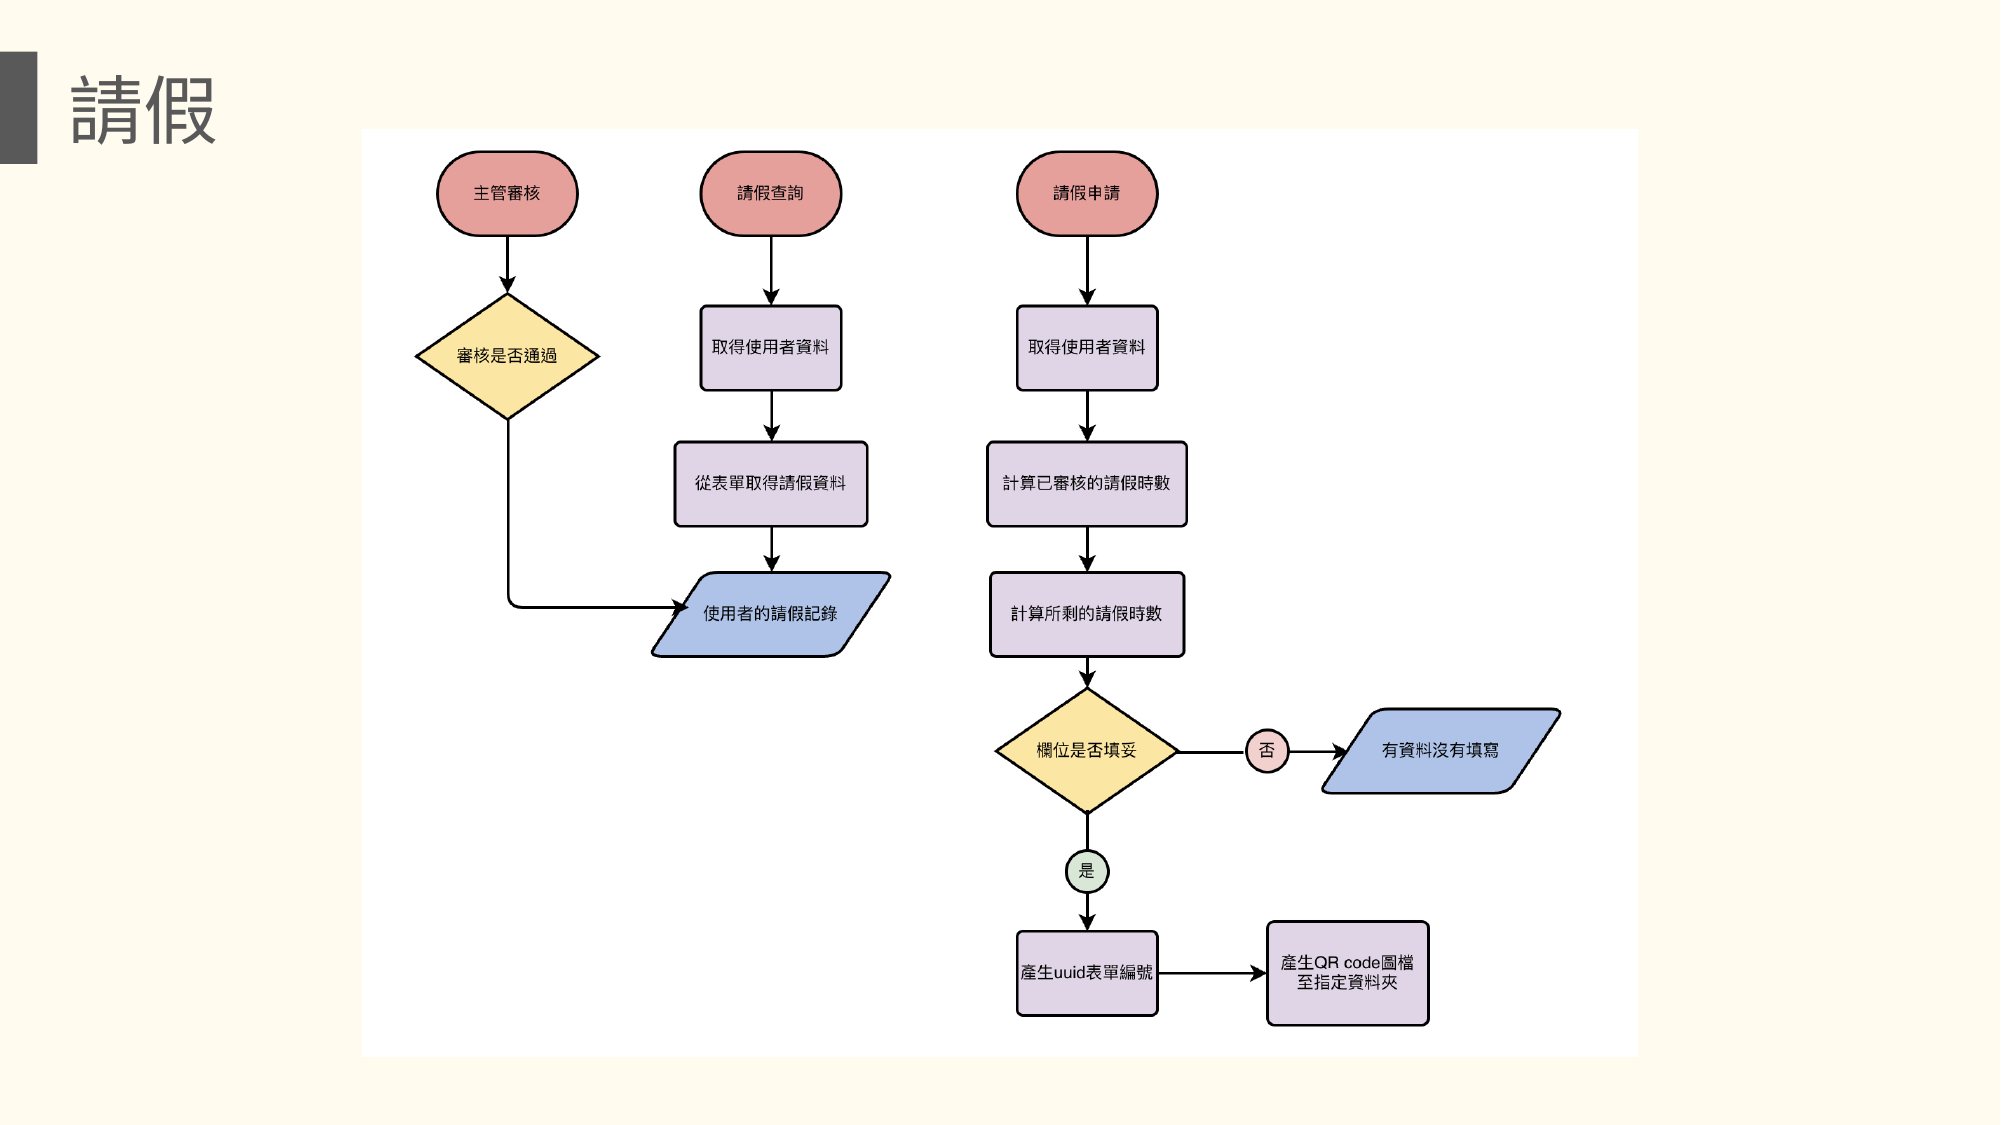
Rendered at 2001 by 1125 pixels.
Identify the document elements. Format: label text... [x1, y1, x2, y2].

text_box [0, 51, 38, 165]
text_box 請假 [53, 55, 234, 161]
picture [362, 129, 1638, 1057]
